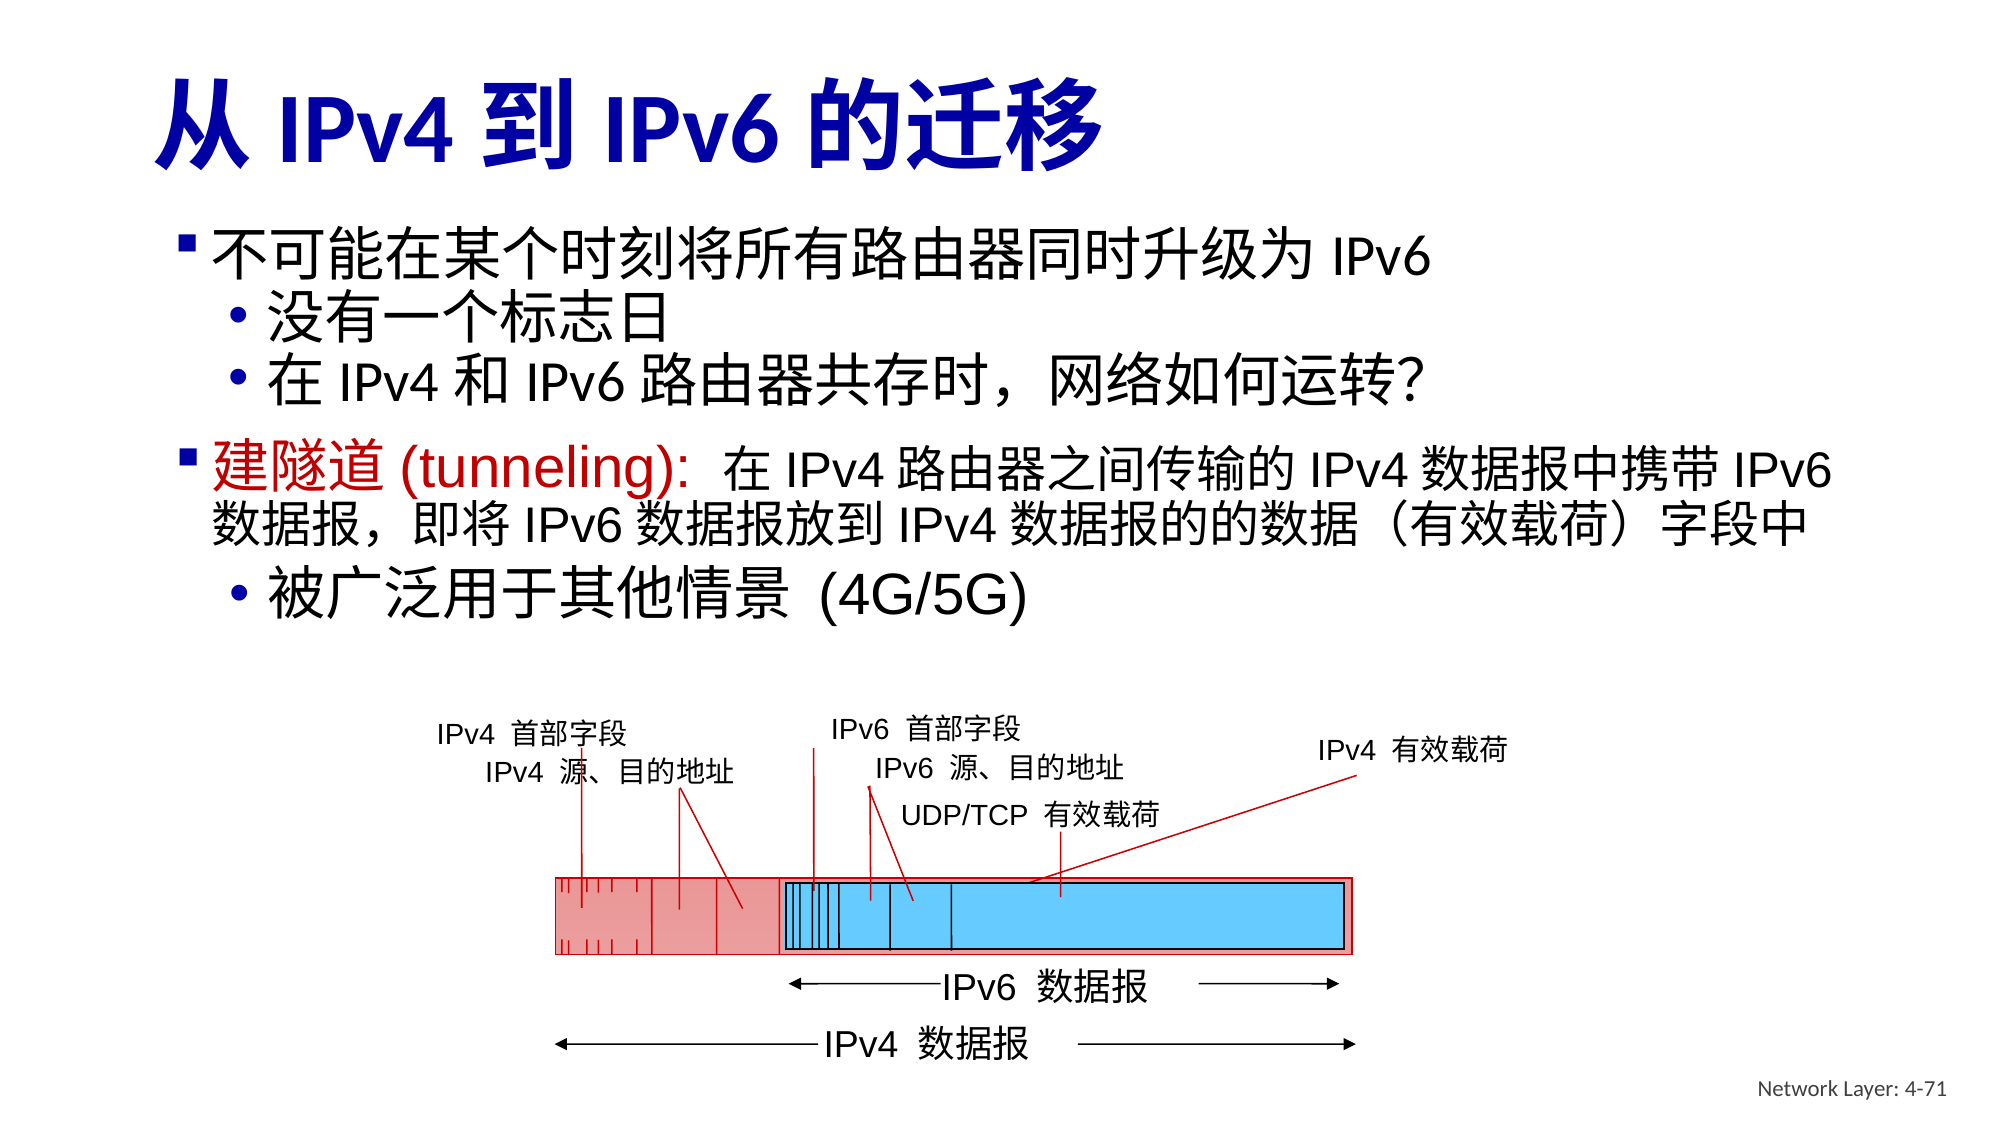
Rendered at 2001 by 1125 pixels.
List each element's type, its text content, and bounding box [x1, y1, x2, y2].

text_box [786, 708, 1345, 951]
slide_number Network Layer: 4-71 [1512, 1056, 1963, 1117]
list 不可能在某个时刻将所有路由器同时升级为IPv6 没有一个标志日 在IPv4和IPv6路由器共存时，网络如何运转？ [137, 226, 1863, 422]
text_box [424, 707, 1521, 1074]
text_box 建隧道(tunneling): 在IPv4路由器之间传输的IPv4数据报中携带IPv6数据报，即将IPv6数据报放到IPv4数据报的的数据（有效载荷）字段中 被广泛用于其他情景 (4G/5G) [138, 429, 1864, 659]
title 从IPv4到IPv6的迁移 [137, 56, 1863, 204]
